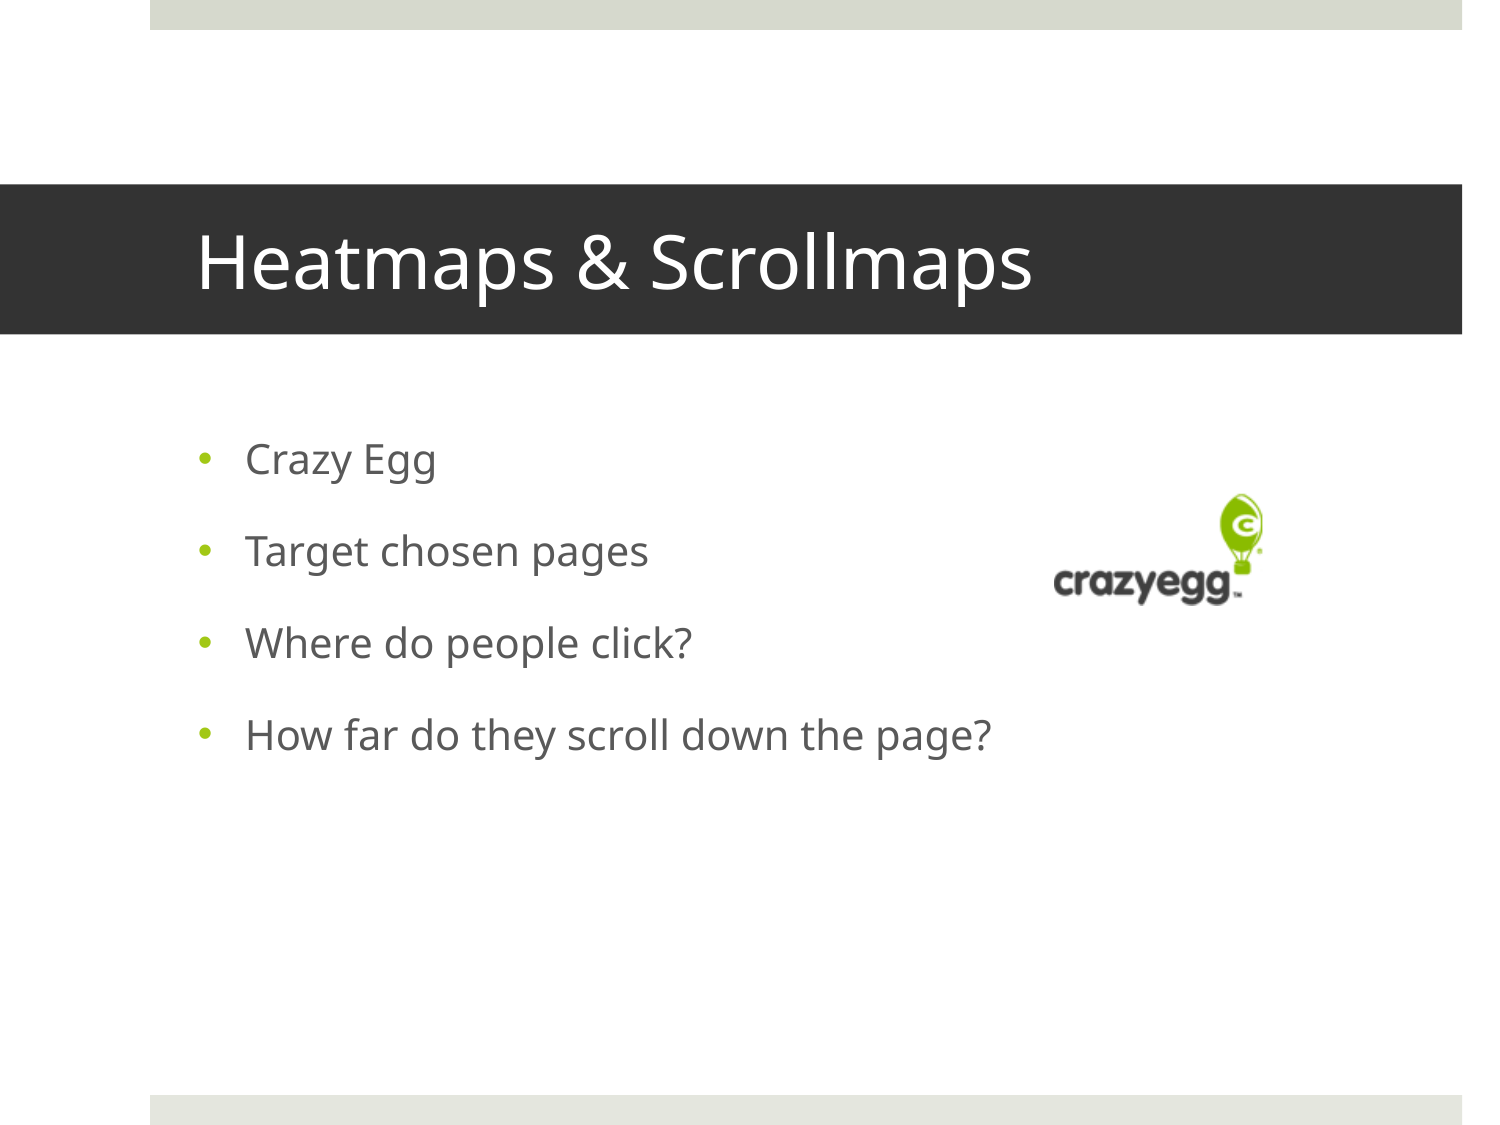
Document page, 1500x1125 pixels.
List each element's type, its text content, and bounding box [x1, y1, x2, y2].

list Crazy Egg Target chosen pages Where do people click? How far do they scroll down the page? [182, 425, 1432, 1028]
title Heatmaps & Scrollmaps [0, 184, 1463, 335]
picture [1054, 469, 1432, 607]
